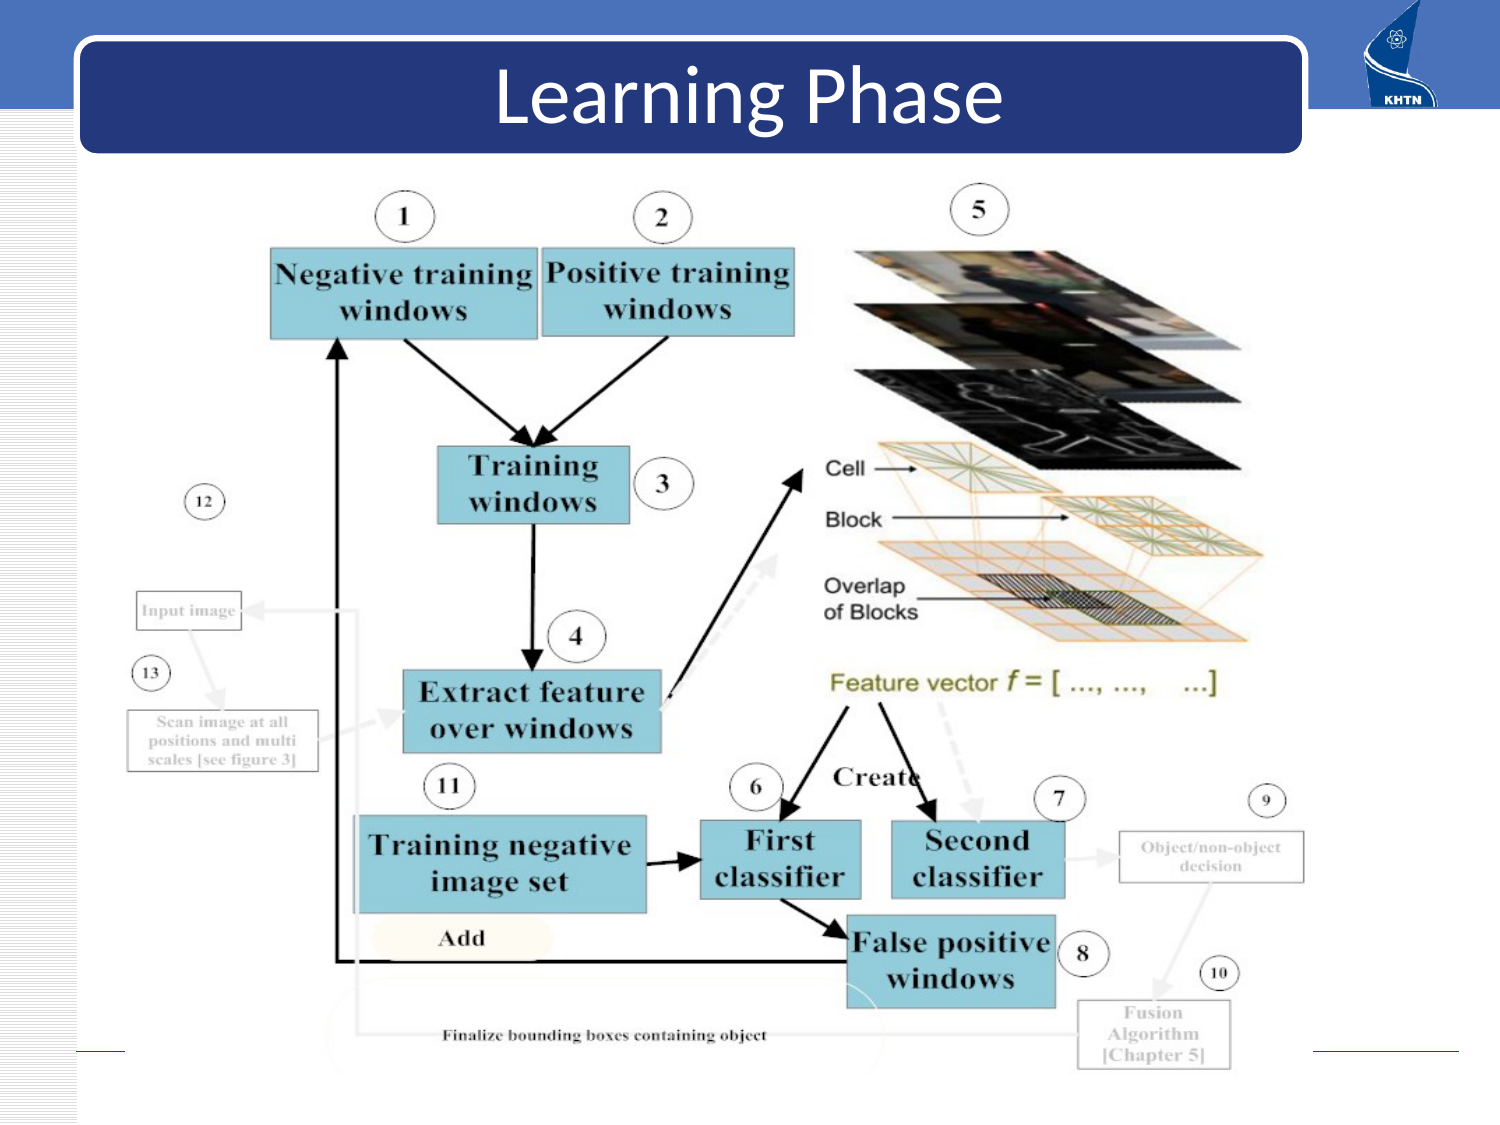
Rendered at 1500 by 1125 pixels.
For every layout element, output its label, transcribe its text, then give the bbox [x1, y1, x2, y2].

picture [1313, 0, 1490, 109]
picture [124, 177, 1313, 1076]
title Learning Phase [75, 12, 1425, 168]
